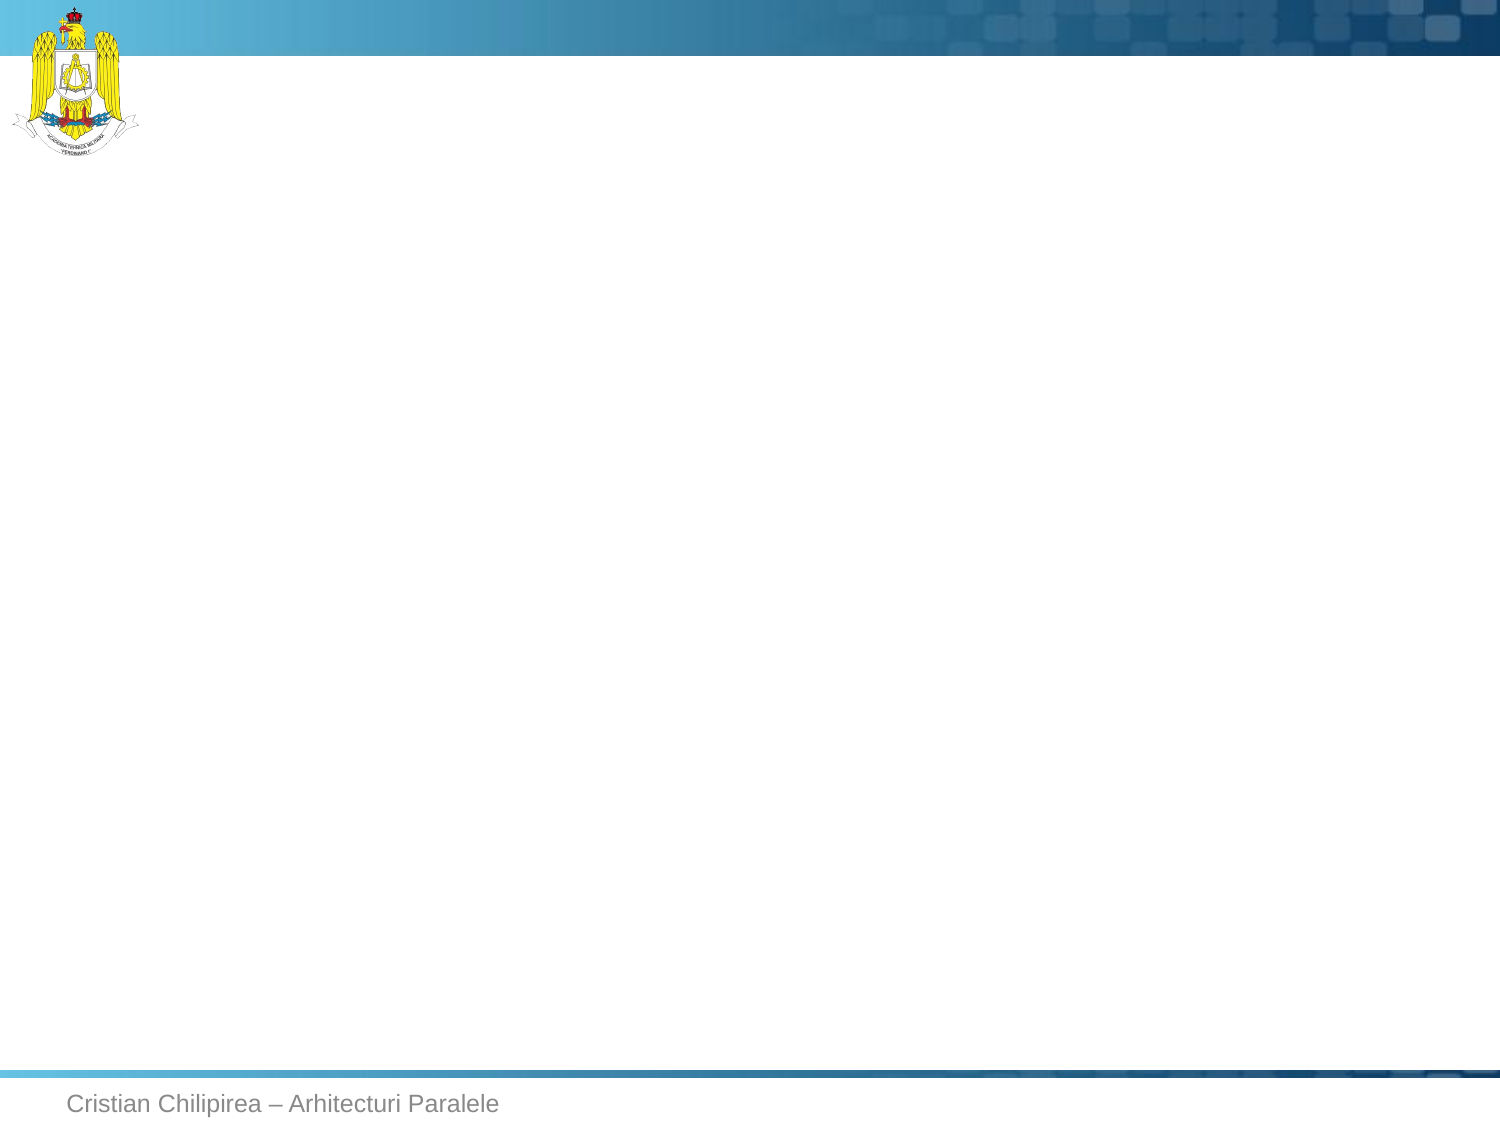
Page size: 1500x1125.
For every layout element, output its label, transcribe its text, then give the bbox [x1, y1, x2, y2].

picture [0, 0, 1500, 156]
footer Cristian Chilipirea – Arhitecturi Paralele [51, 1083, 1157, 1125]
picture [0, 1070, 1500, 1078]
